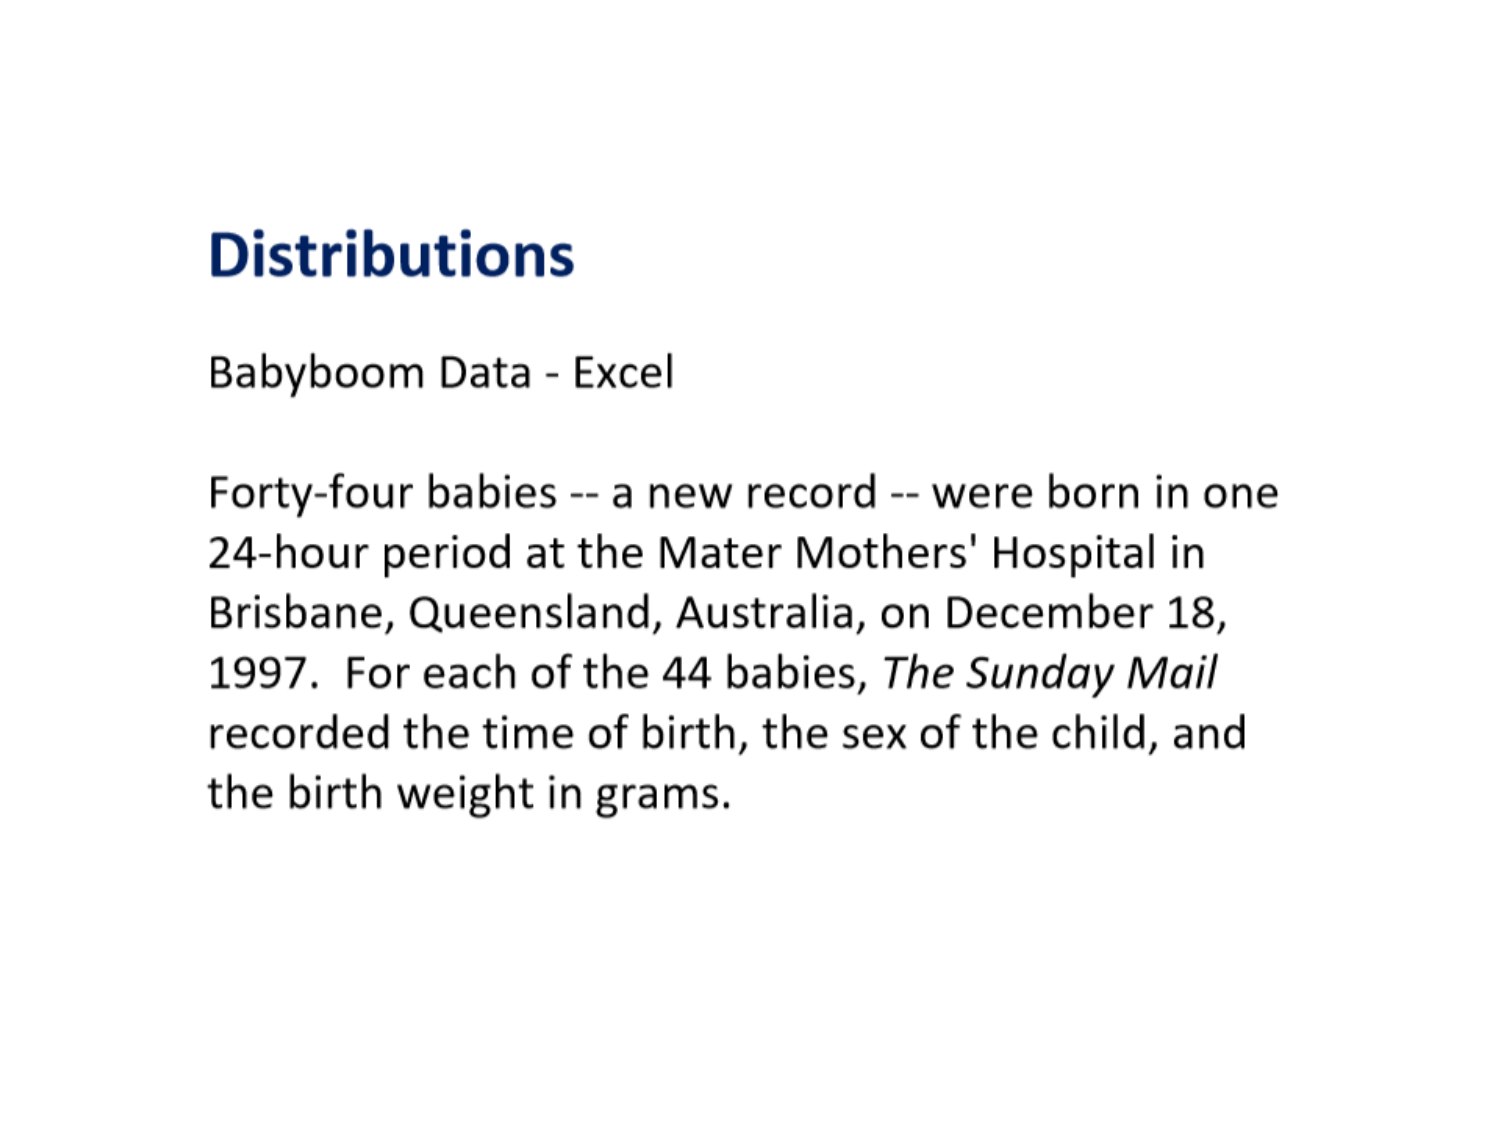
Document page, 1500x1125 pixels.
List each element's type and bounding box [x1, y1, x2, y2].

picture [198, 222, 1301, 903]
